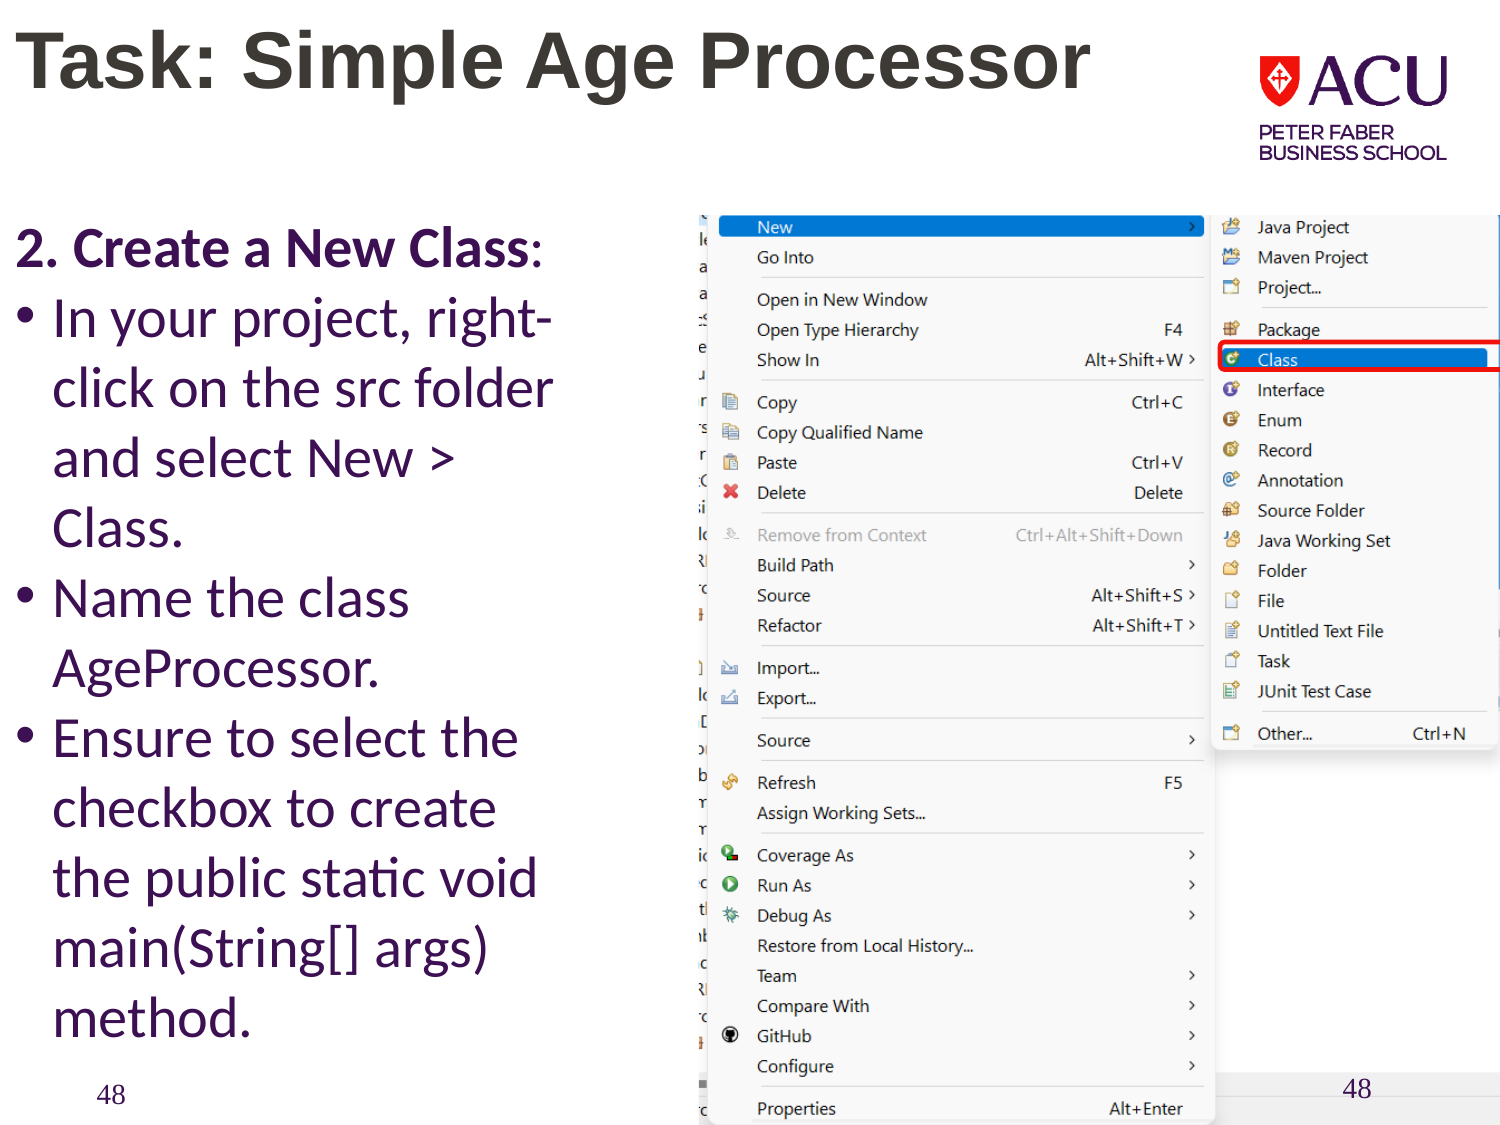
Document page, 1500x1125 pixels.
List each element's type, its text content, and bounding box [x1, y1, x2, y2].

title Task: Simple Age Processor [0, 0, 1145, 114]
picture [698, 215, 1500, 1125]
list 2. Create a New Class: In your project, right-click on the src folder and select New > Class. Name the class AgeProcessor. Ensure to select the checkbox to create the public static void main(String[] args) method. [0, 201, 599, 1039]
slide_number 48 [81, 1068, 156, 1109]
picture [1240, 41, 1466, 175]
